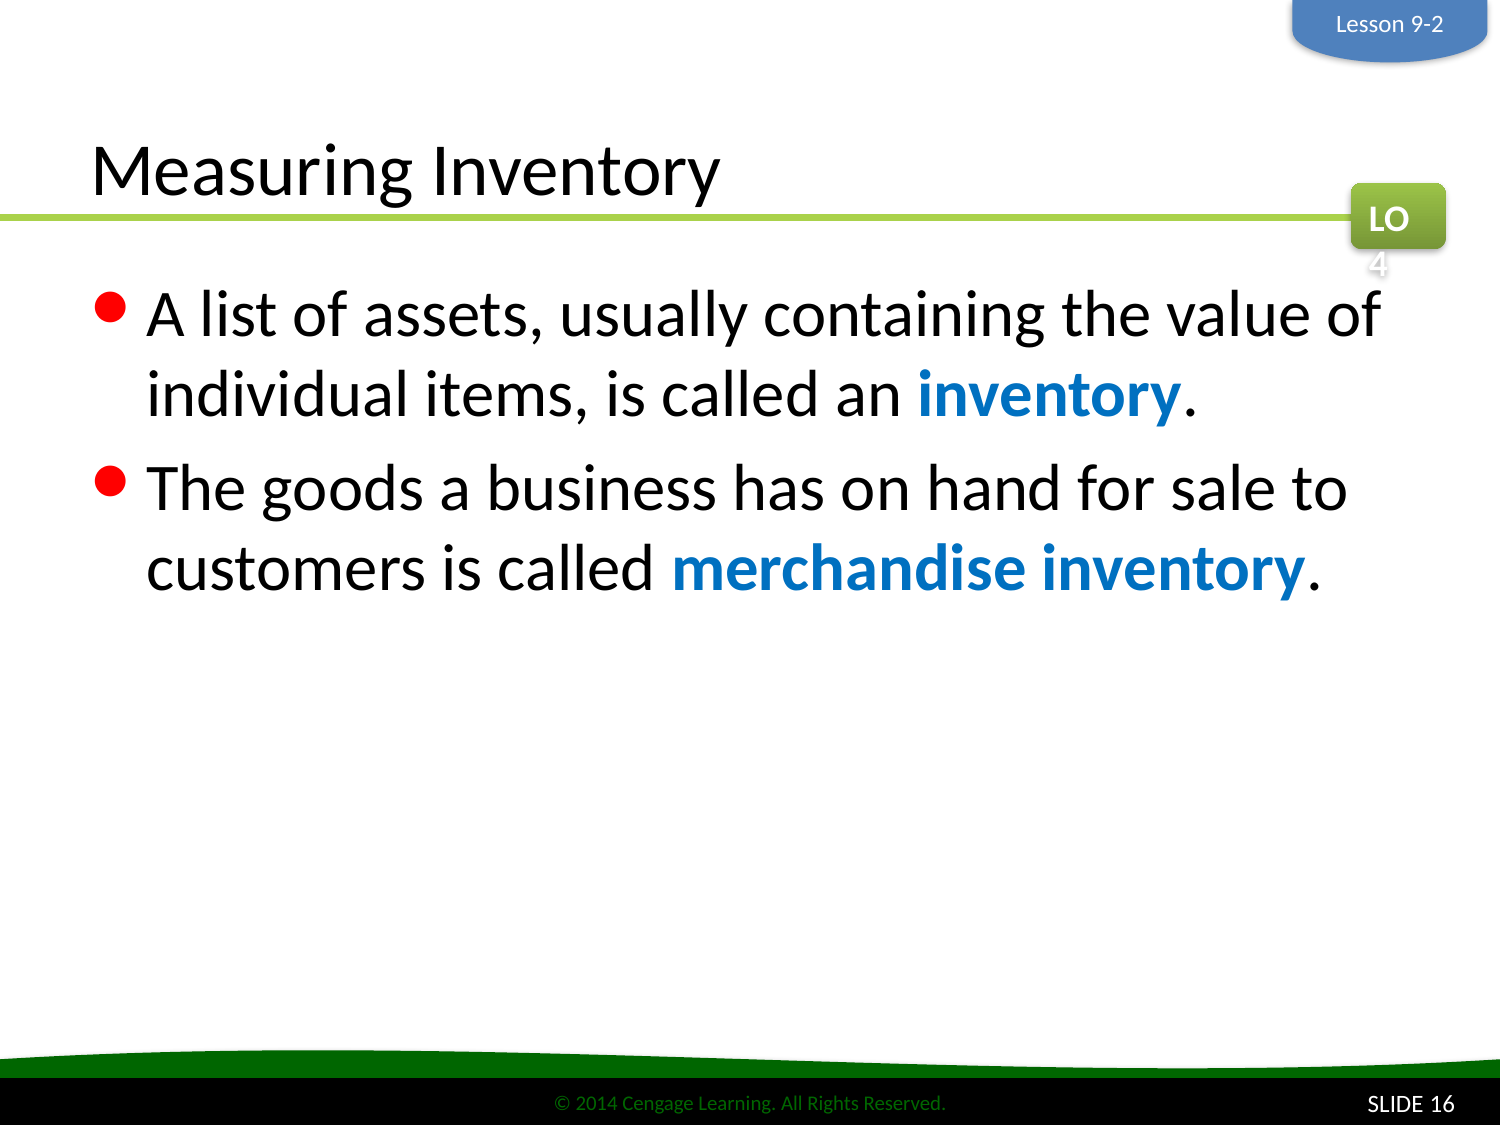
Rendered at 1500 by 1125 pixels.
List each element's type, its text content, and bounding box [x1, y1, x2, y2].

text_box LO4 [1350, 183, 1446, 250]
list A list of assets, usually containing the value of individual items, is called an inventory. The goods a business has on hand for sale to customers is called merchandise inventory. [75, 262, 1425, 1005]
slide_number SLIDE 16 [1170, 1080, 1470, 1125]
title Measuring Inventory [75, 29, 1350, 218]
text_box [1292, 0, 1488, 63]
